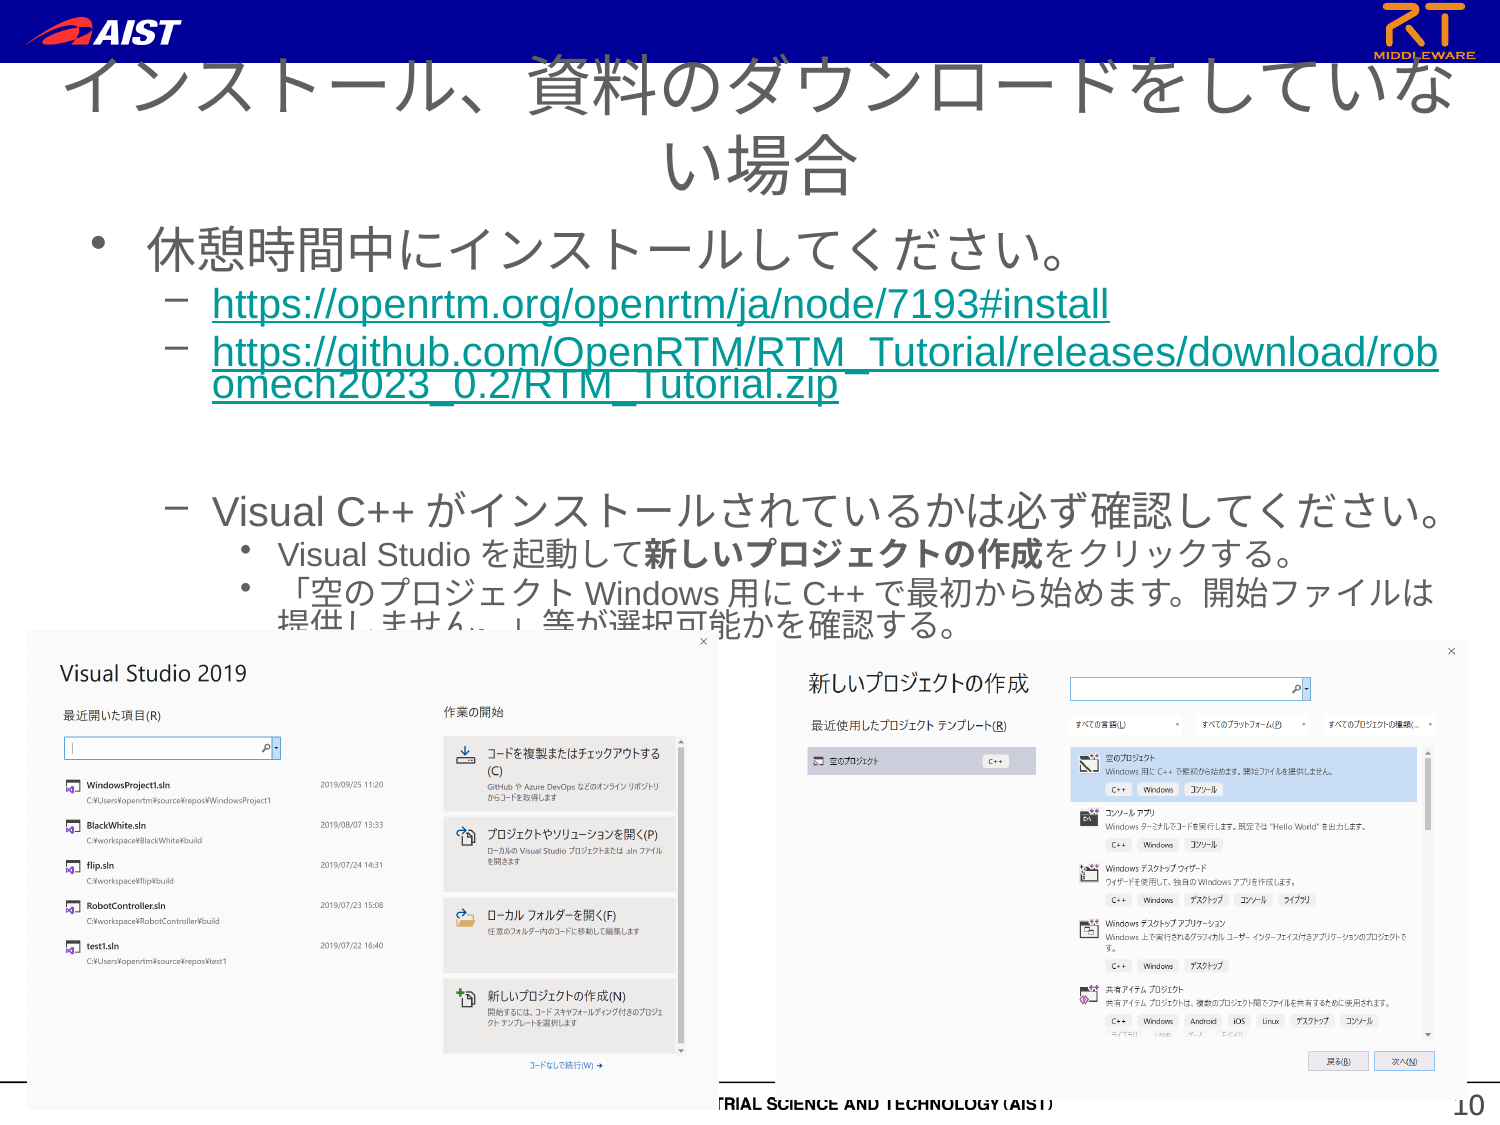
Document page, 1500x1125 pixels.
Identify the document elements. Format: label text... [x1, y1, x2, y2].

text_box 10 [1149, 1078, 1500, 1125]
picture [0, 0, 1500, 63]
list 休憩時間中にインストールしてください。 https://openrtm.org/openrtm/ja/node/7193#install https://github.com/OpenRTM/RTM_Tutorial/releases/download/robomech2023_0.2/RTM_Tutorial.zip Visual C++がインストールされているかは必ず確認してください。 Visual Studioを起動して新しいプロジェクトの作成をクリックする。 「空のプロジェクトWindows用にC++で最初から始めます。開始ファイルは提供しません。」等が選択可能かを確認する。 [75, 222, 1476, 1072]
title インストール、資料のダウンロードをしていない場合 [21, 53, 1496, 195]
picture [27, 630, 1467, 1111]
